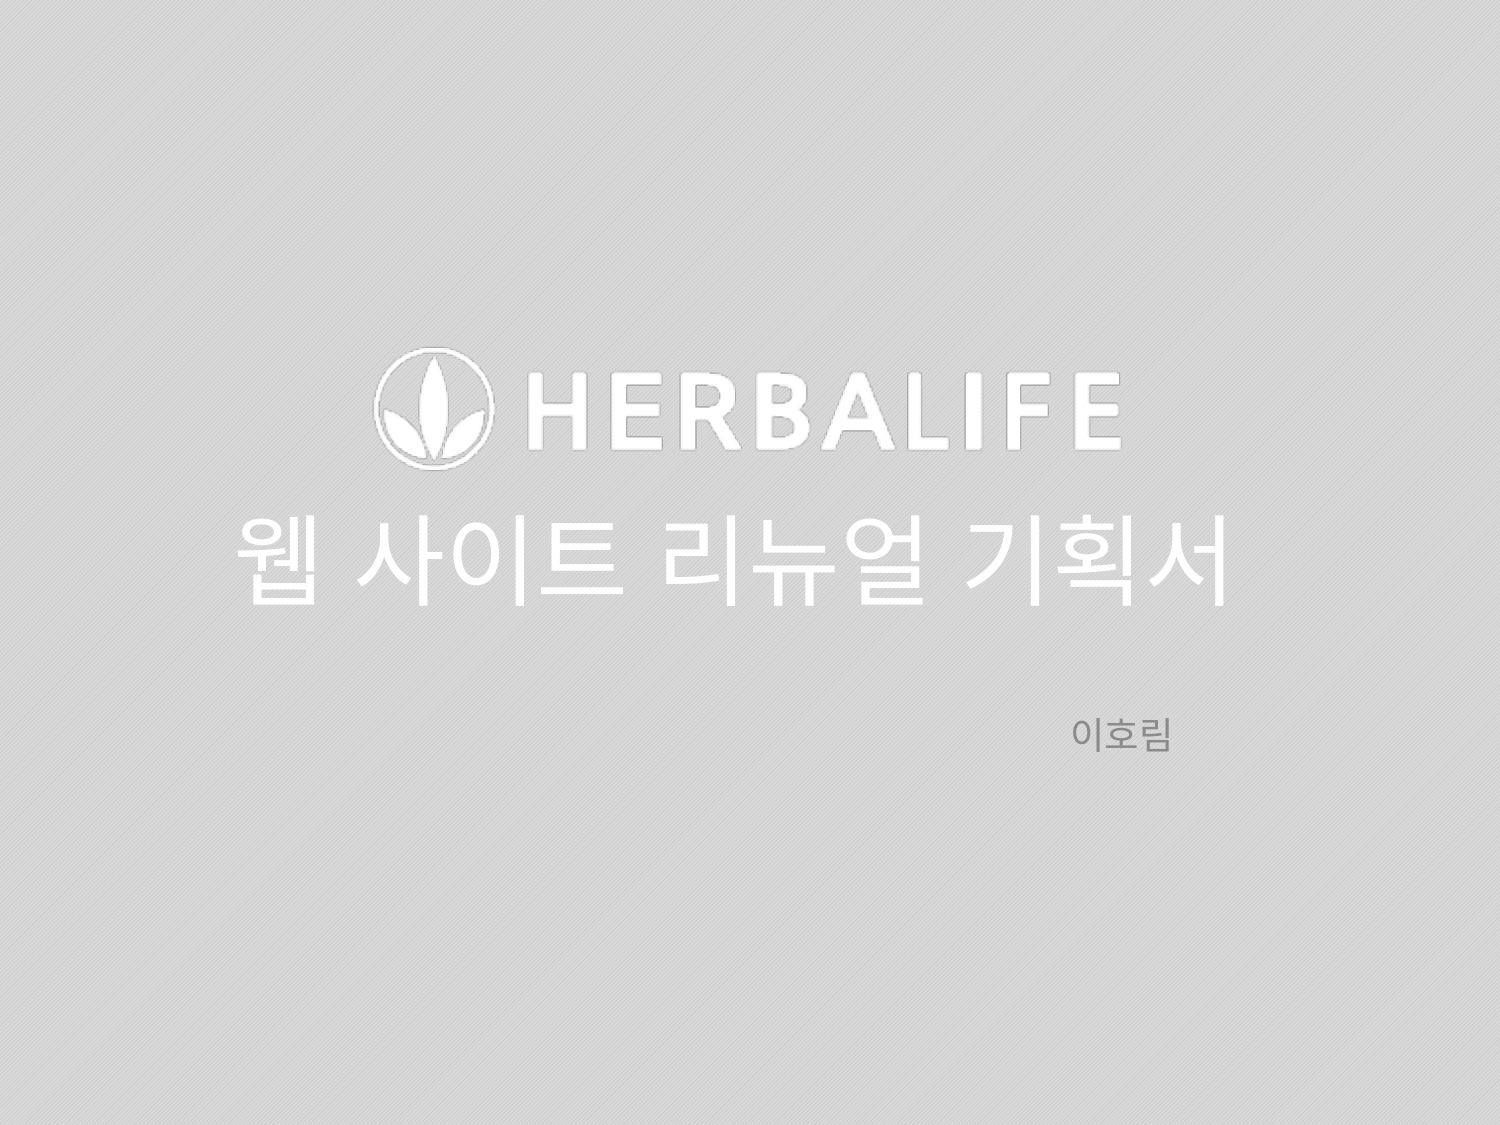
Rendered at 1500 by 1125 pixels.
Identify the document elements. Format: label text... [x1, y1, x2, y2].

text_box 웹 사이트 리뉴얼 기획서 [218, 491, 1329, 627]
picture [348, 325, 1129, 483]
subtitle 이호림 [1021, 704, 1223, 787]
